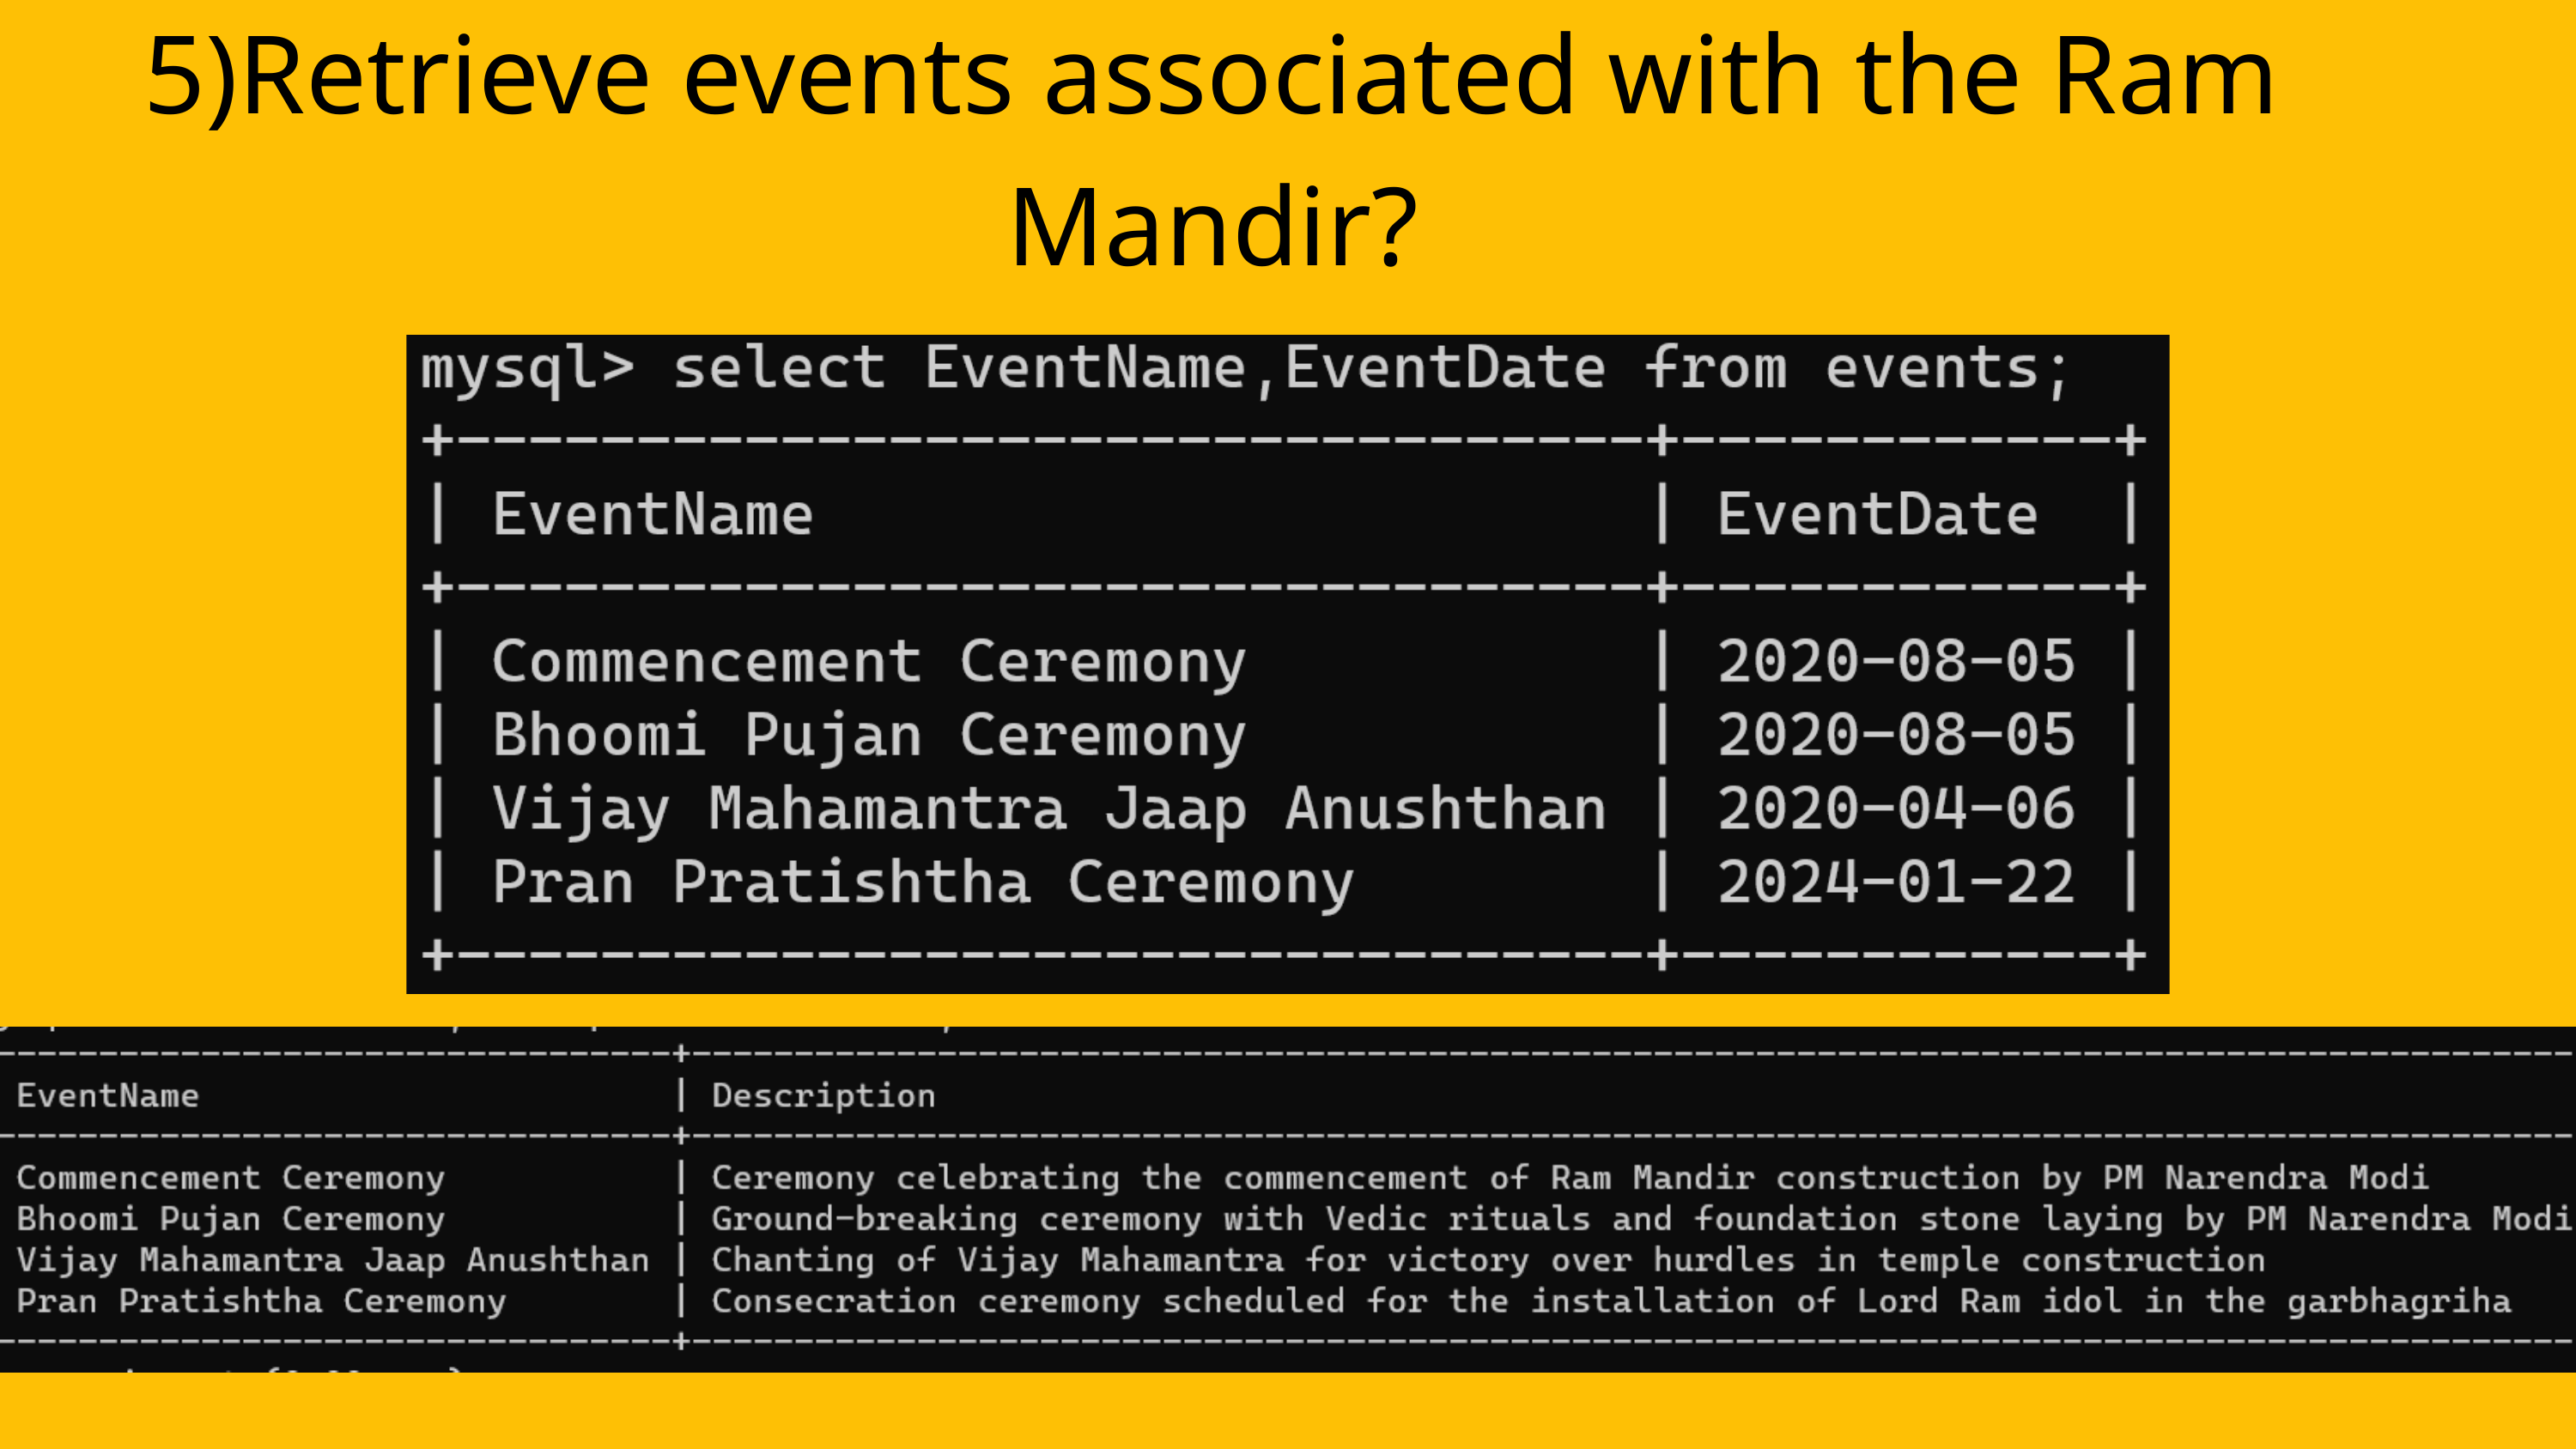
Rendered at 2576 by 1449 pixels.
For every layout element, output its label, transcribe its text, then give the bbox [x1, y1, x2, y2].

text_box [0, 1027, 2576, 1373]
text_box [406, 454, 2170, 994]
text_box 5)Retrieve events associated with the Ram Mandir? [0, 0, 2501, 454]
